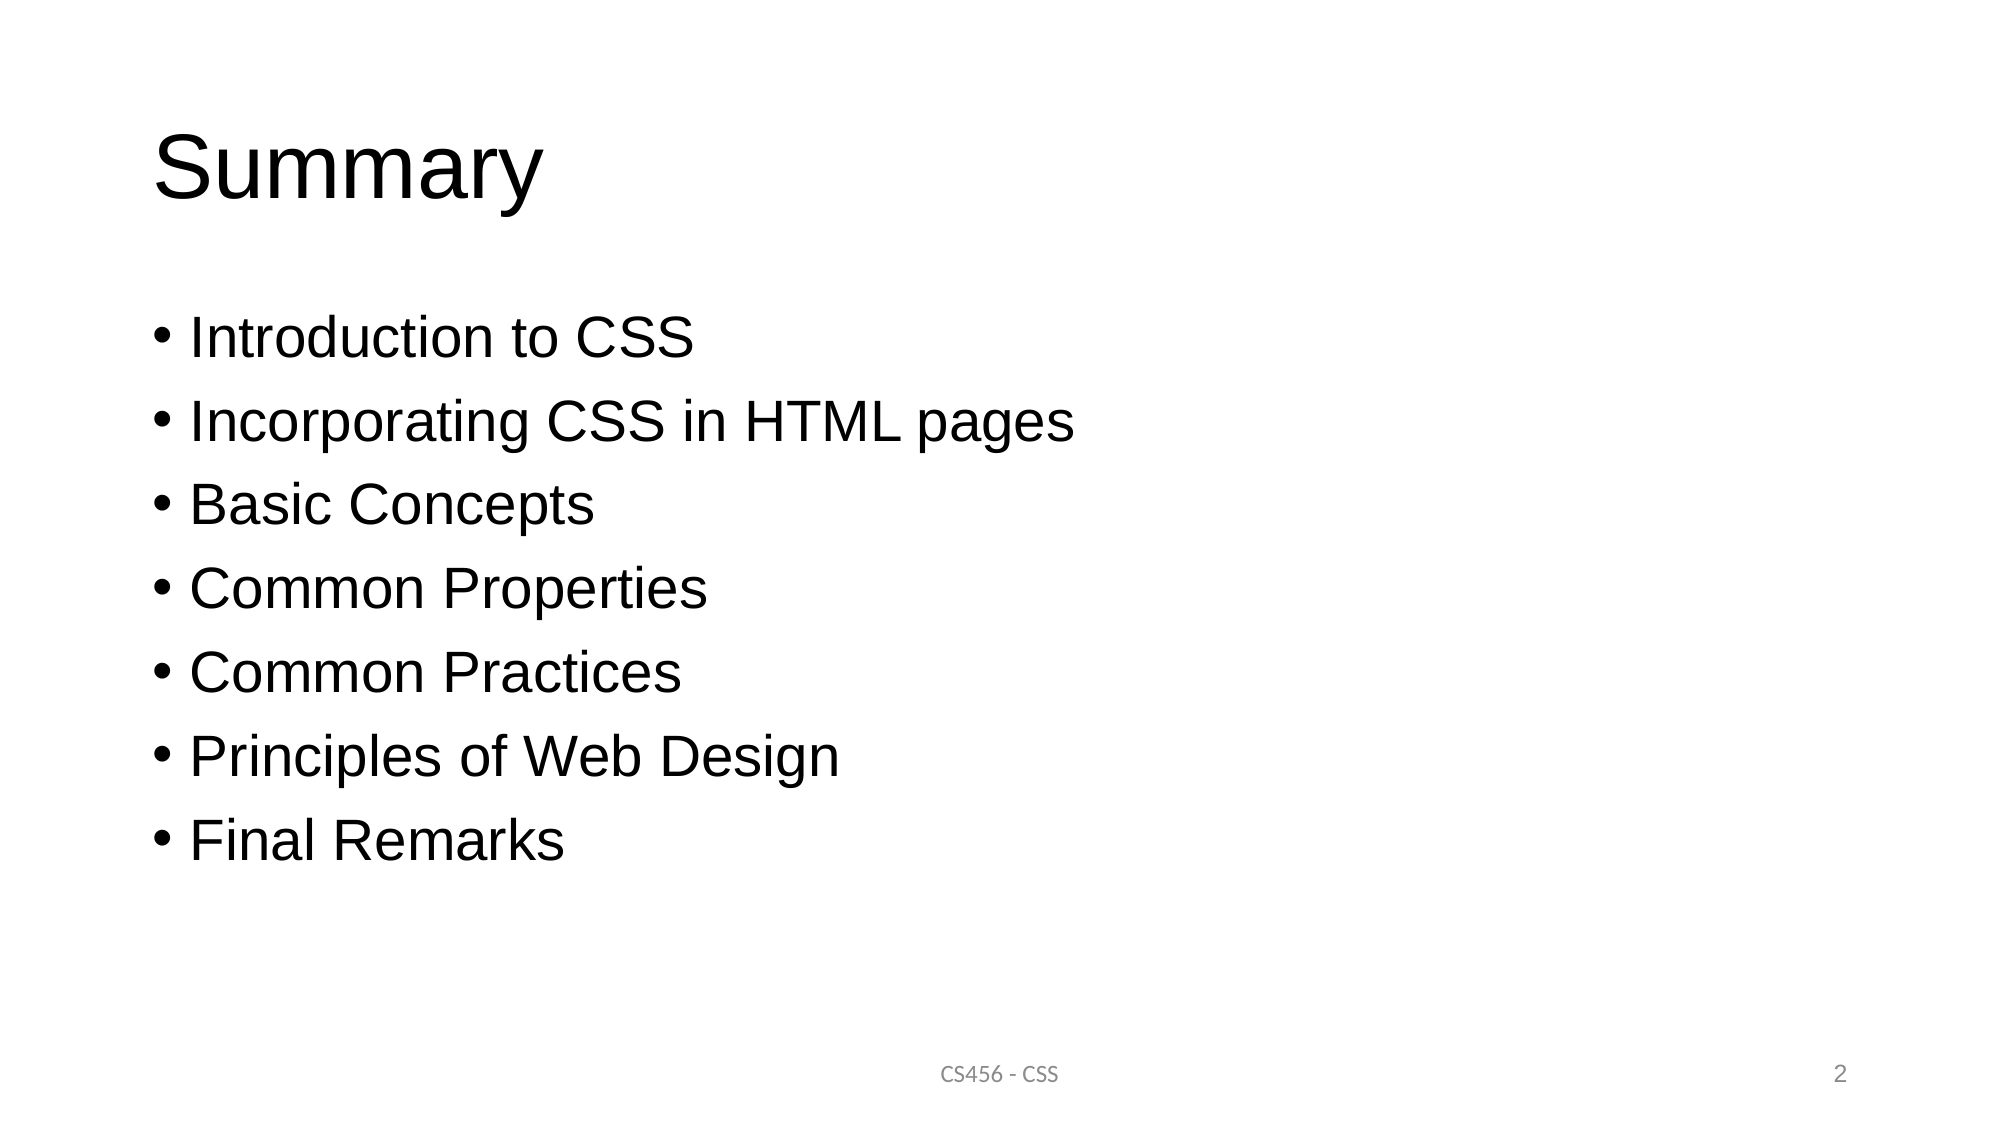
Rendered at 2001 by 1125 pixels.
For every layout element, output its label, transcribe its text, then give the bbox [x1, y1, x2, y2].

footer CS456 - CSS [662, 1042, 1338, 1103]
list Introduction to CSS Incorporating CSS in HTML pages Basic Concepts Common Properties Common Practices Principles of Web Design Final Remarks [137, 299, 1863, 1014]
title Summary [137, 59, 1863, 278]
slide_number 2 [1412, 1042, 1863, 1103]
